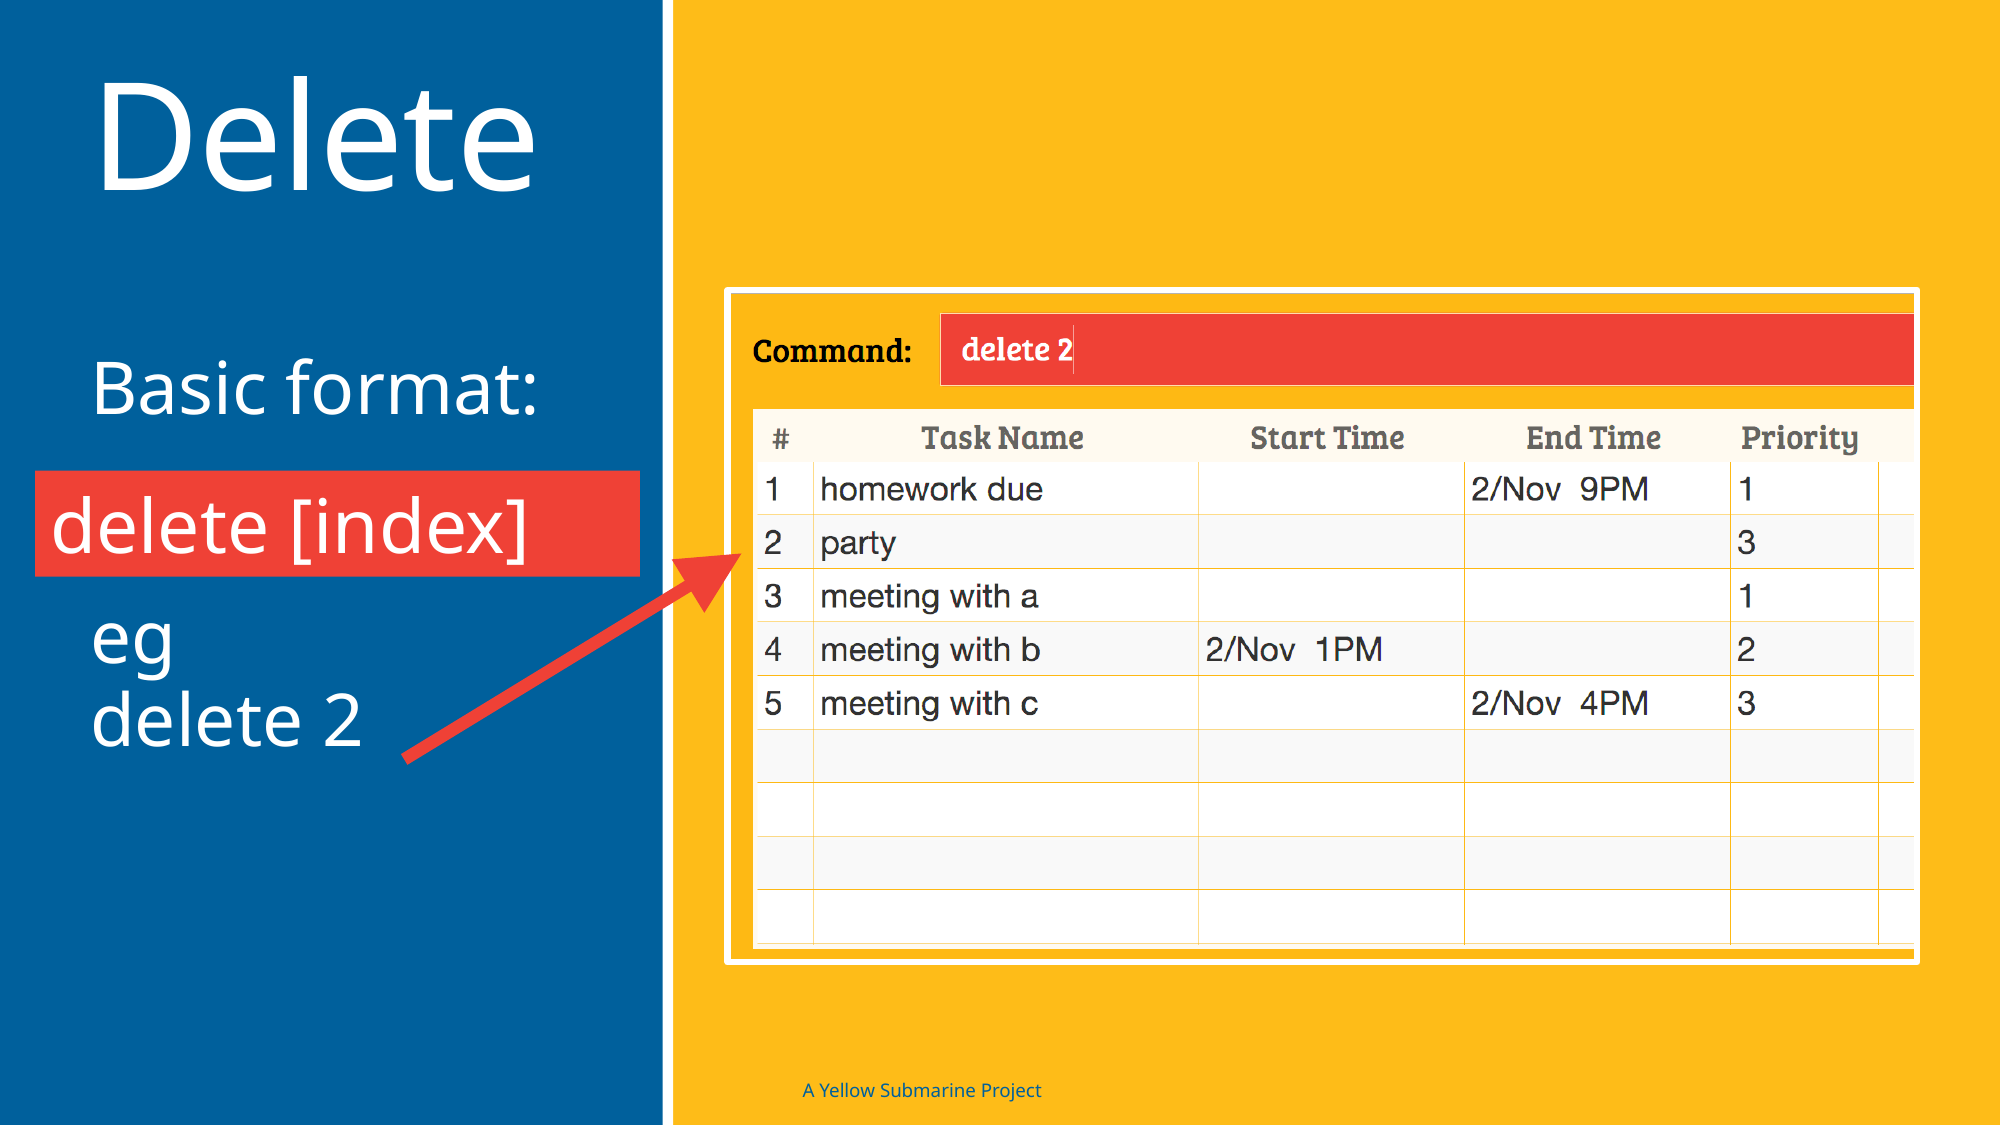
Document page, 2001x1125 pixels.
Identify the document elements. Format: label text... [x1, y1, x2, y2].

text_box delete [index] [35, 470, 640, 577]
title Delete [75, 49, 600, 229]
footer A Yellow Submarine Project [787, 1059, 1550, 1120]
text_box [403, 552, 742, 760]
list Basic format: eg delete 2 [75, 577, 600, 1060]
picture [730, 292, 1915, 960]
list Basic format: eg delete 2 [75, 344, 600, 470]
